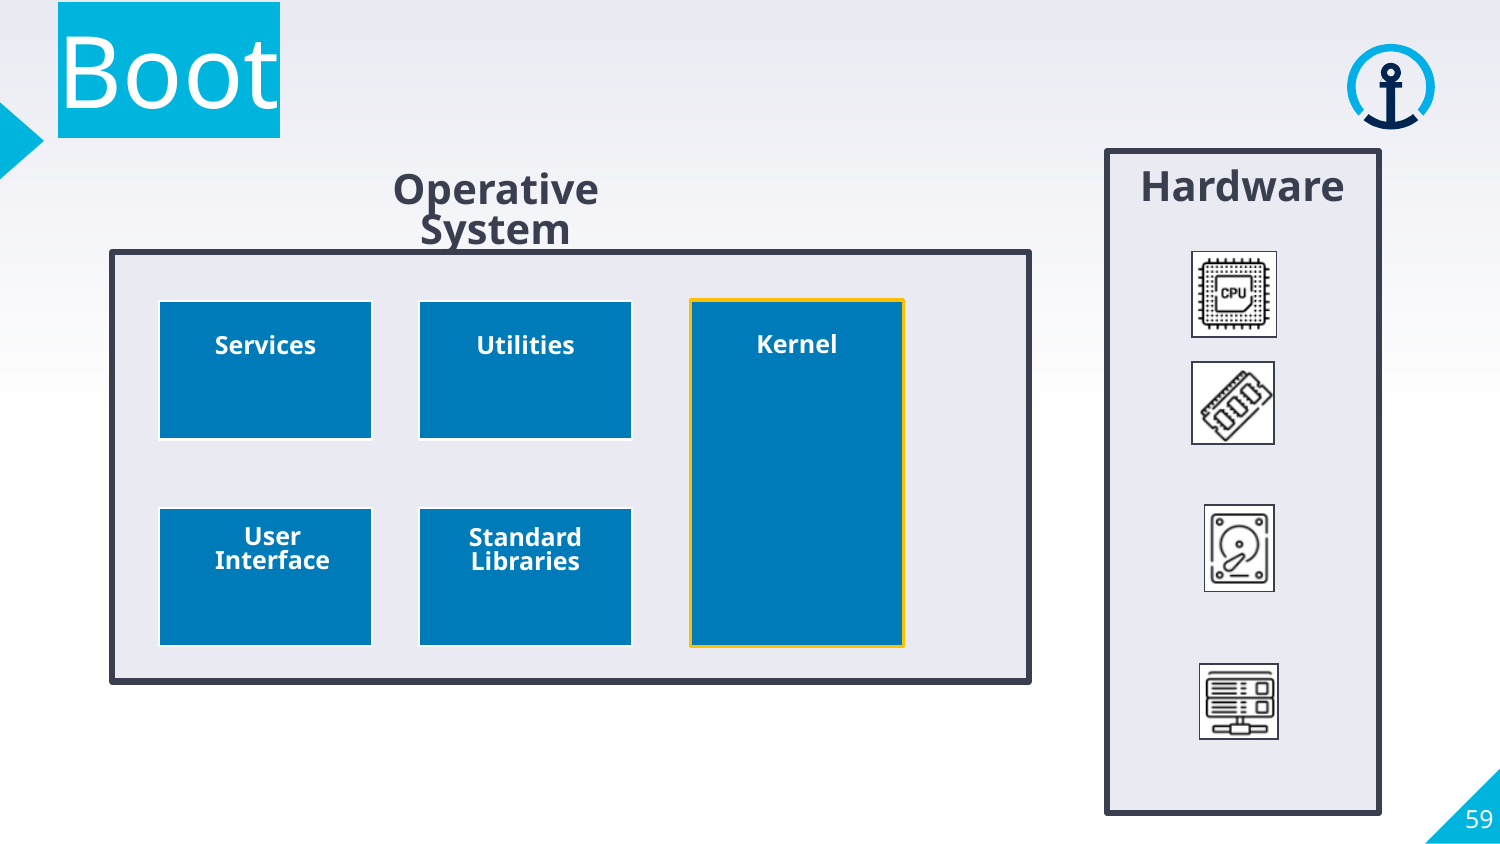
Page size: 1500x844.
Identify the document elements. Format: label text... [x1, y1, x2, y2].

text_box [157, 299, 374, 442]
picture [1192, 362, 1274, 444]
text_box Operative System [383, 197, 609, 253]
text_box User Interface [194, 536, 351, 575]
text_box [110, 250, 1031, 684]
slide_number 59 [1418, 760, 1494, 838]
text_box Utilities [447, 321, 604, 360]
text_box Services [187, 321, 344, 360]
text_box Boot [57, 32, 372, 121]
text_box [417, 299, 634, 442]
picture [1204, 505, 1274, 592]
text_box Kernel [719, 320, 876, 359]
text_box Hardware [1139, 150, 1353, 209]
text_box [157, 506, 374, 648]
text_box Standard Libraries [447, 537, 604, 576]
picture [1192, 251, 1276, 337]
picture [1199, 664, 1278, 739]
text_box [1105, 149, 1381, 815]
text_box [417, 506, 634, 648]
text_box [689, 298, 906, 648]
